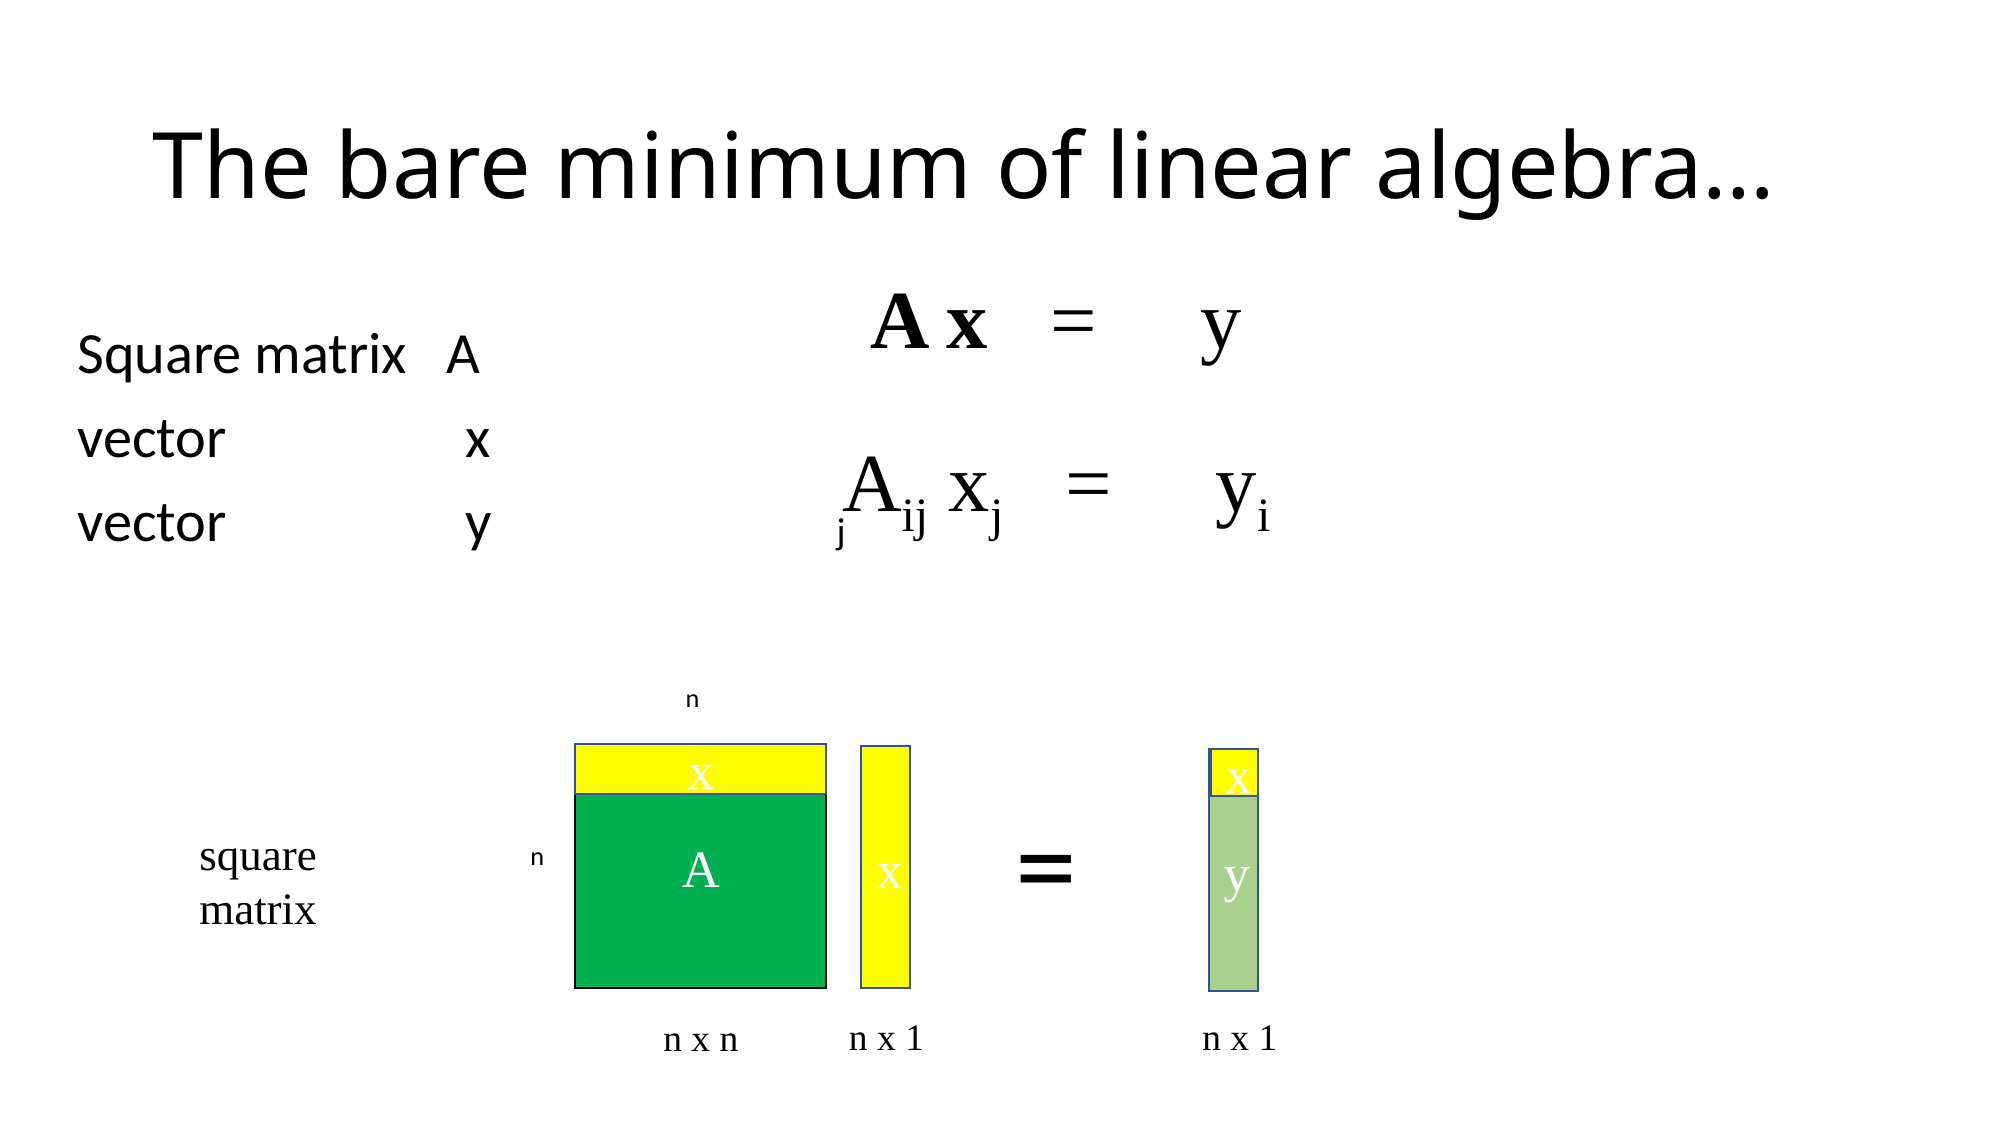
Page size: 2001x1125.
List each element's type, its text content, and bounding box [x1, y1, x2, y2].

text_box A x = y [855, 258, 1257, 373]
text_box = [1000, 776, 1092, 941]
text_box n [515, 831, 559, 878]
text_box x [1210, 748, 1259, 797]
text_box n x 1 [1187, 1006, 1293, 1066]
text_box j [820, 499, 862, 560]
text_box A [574, 795, 827, 989]
text_box y [1208, 748, 1259, 992]
list Square matrix A vector x vector y [62, 316, 717, 650]
title The bare minimum of linear algebra… [137, 59, 1863, 278]
text_box square matrix [184, 817, 332, 941]
text_box n x 1 [834, 1006, 940, 1066]
text_box x [860, 745, 911, 989]
text_box x [574, 743, 827, 795]
text_box n [646, 673, 739, 720]
text_box n x n [648, 1006, 754, 1066]
